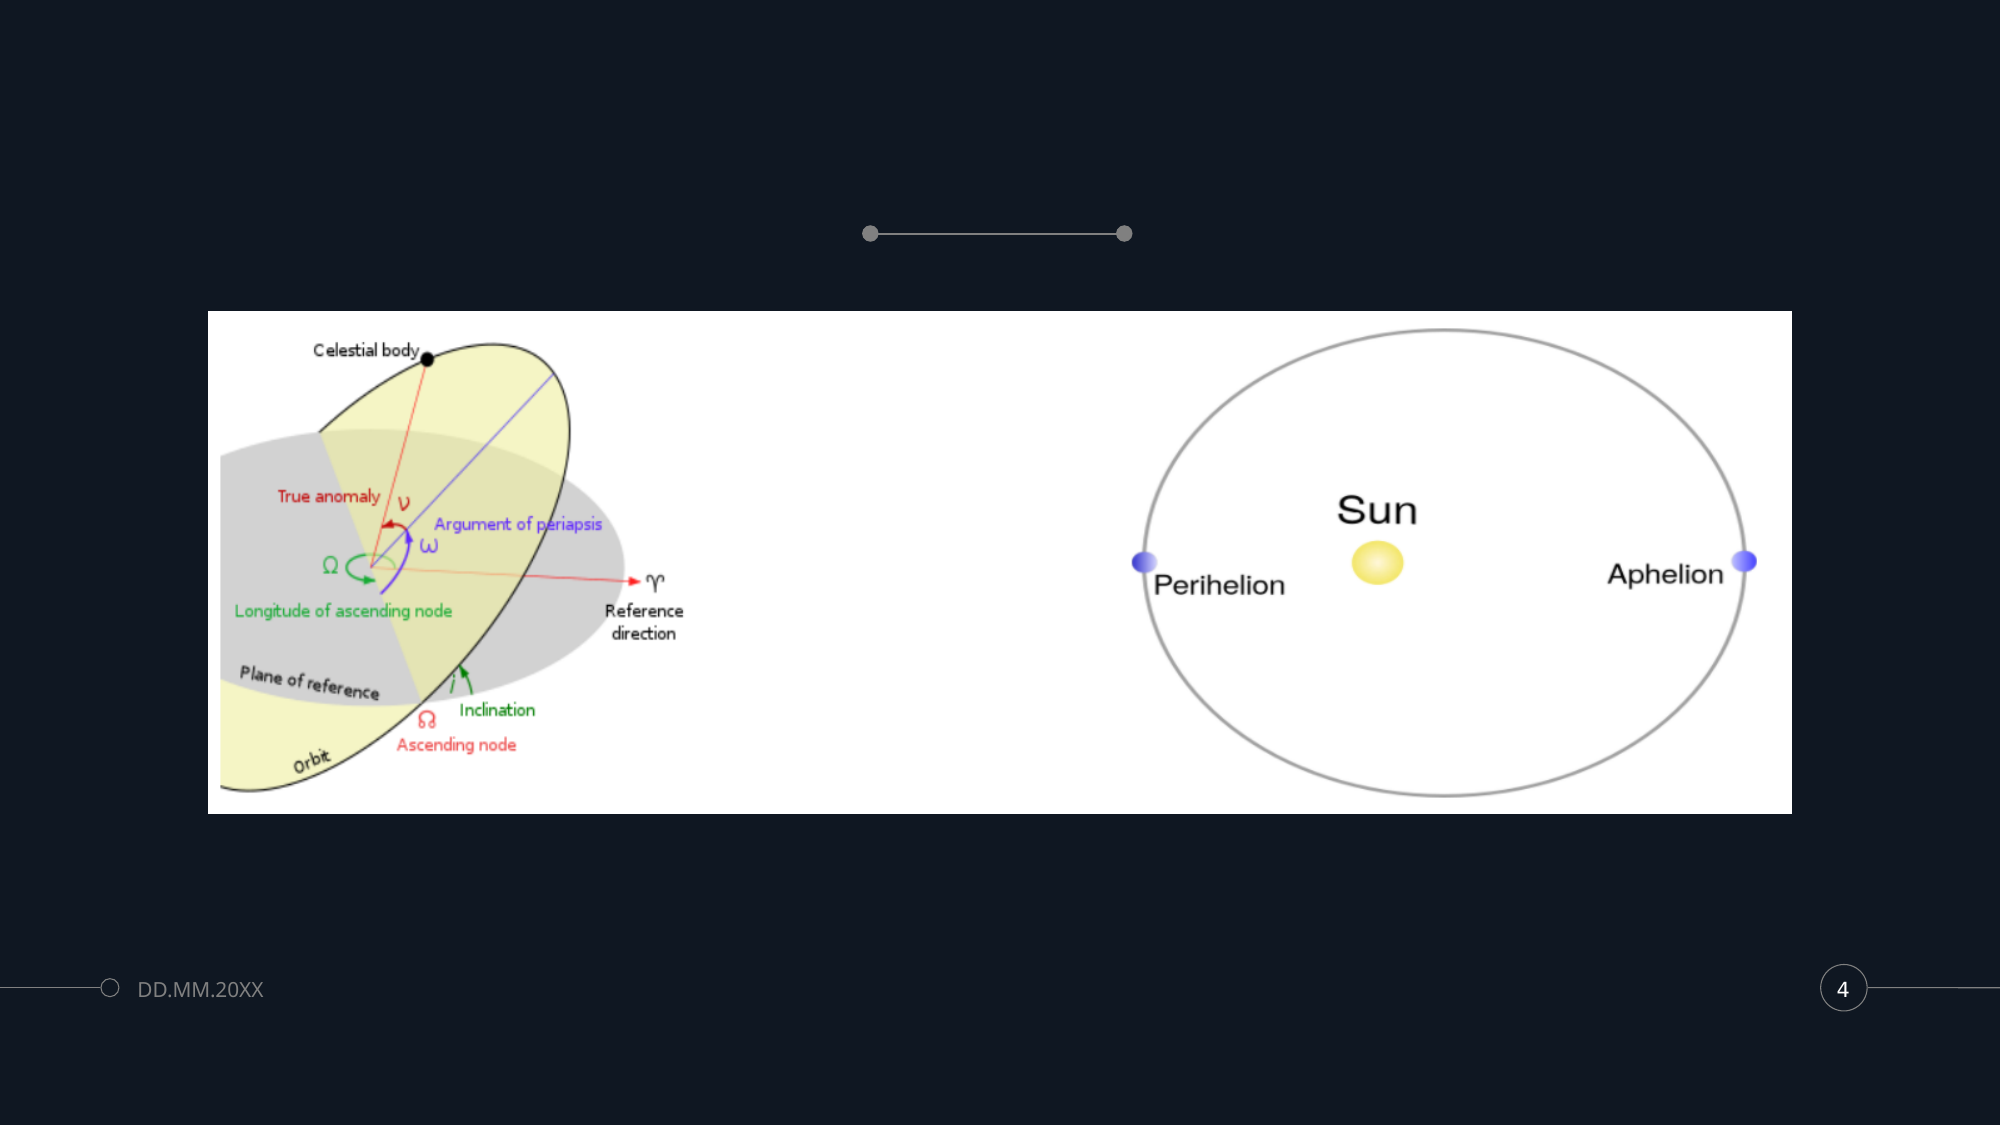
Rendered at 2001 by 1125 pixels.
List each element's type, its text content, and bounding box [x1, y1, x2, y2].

picture [207, 311, 1792, 814]
slide_number 4 [1814, 964, 1873, 1014]
slide_number DD.MM.20XX [137, 964, 357, 1014]
